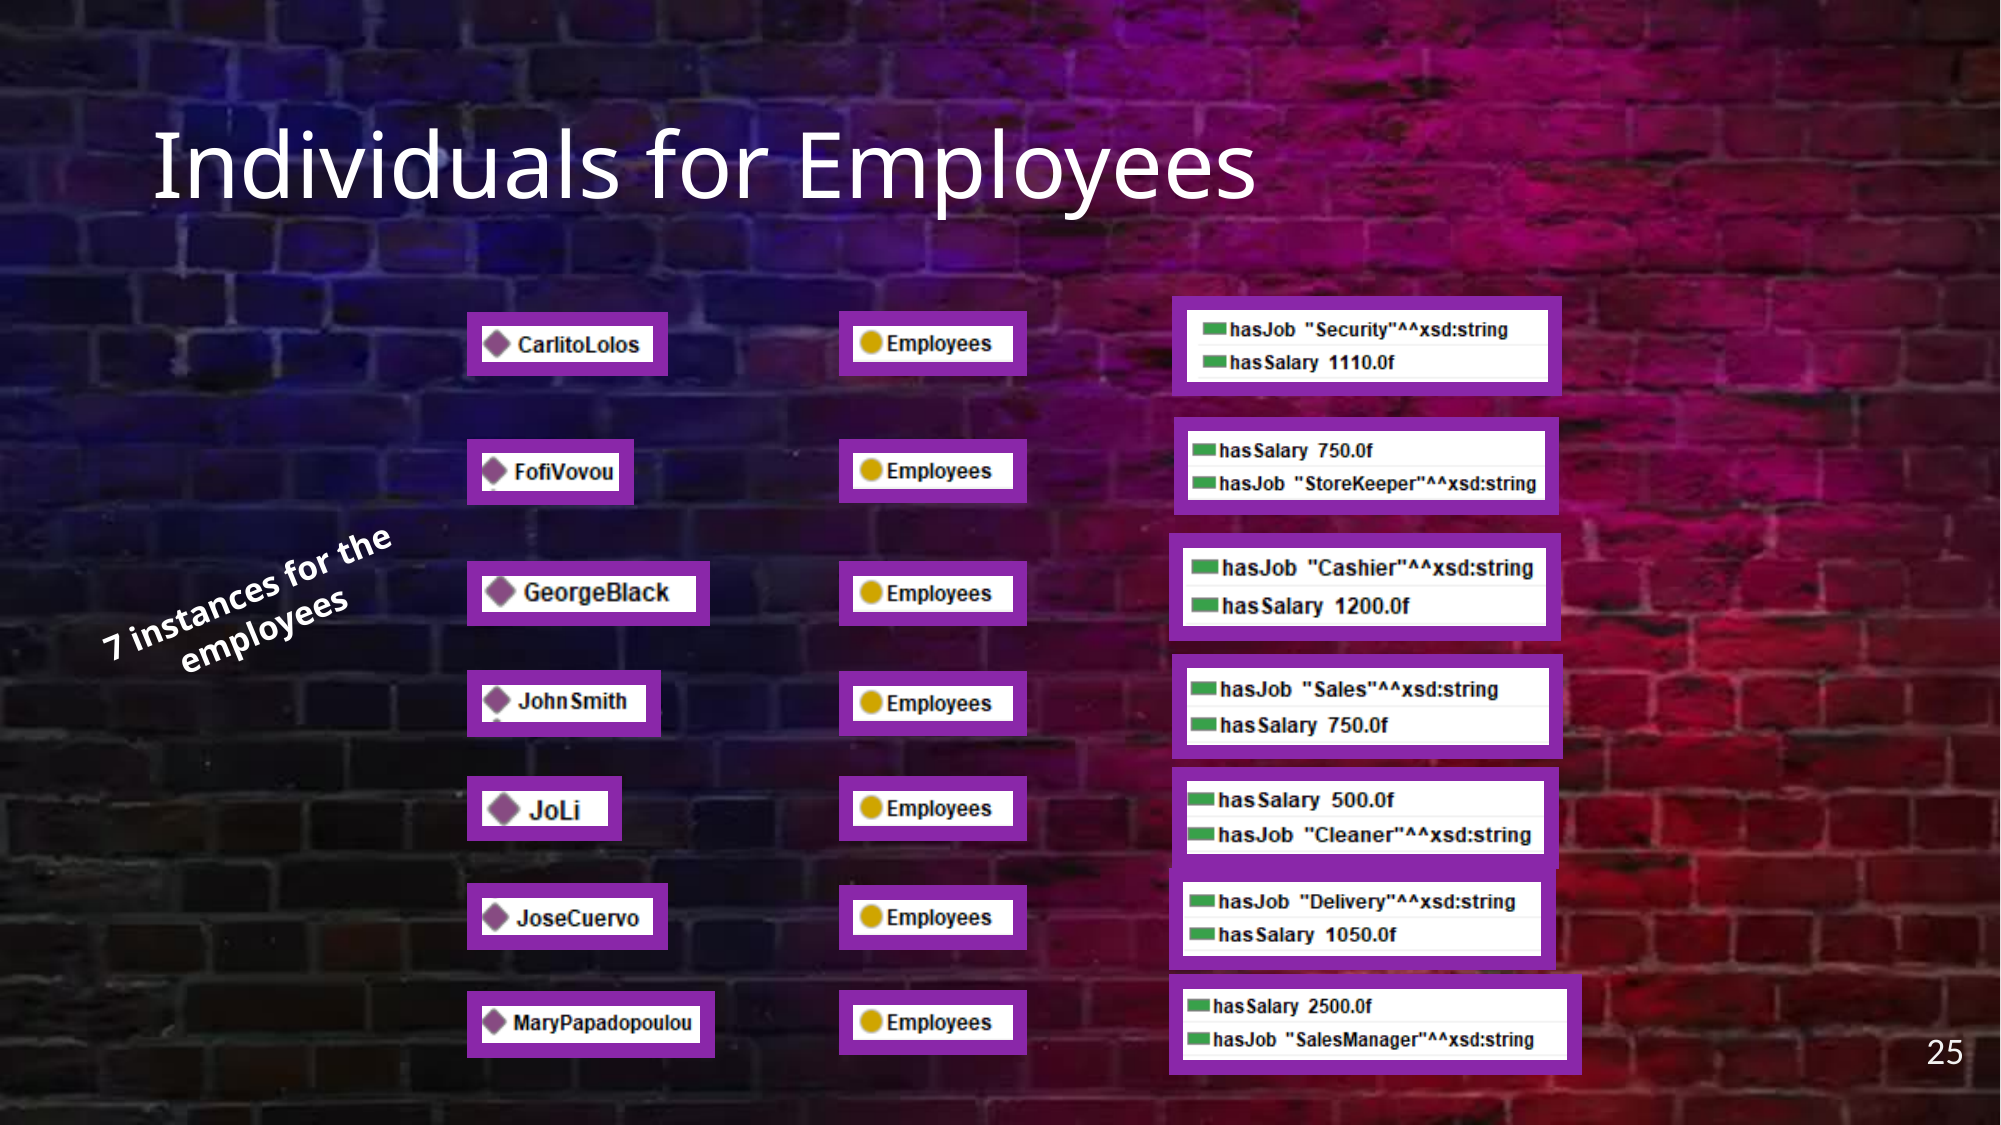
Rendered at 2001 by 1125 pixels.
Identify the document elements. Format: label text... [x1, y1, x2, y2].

text_box 25 [1911, 1019, 1985, 1080]
picture [0, 0, 2001, 1125]
text_box 7 instances for the employees [60, 487, 447, 725]
text_box Individuals for Employees [137, 59, 1863, 278]
